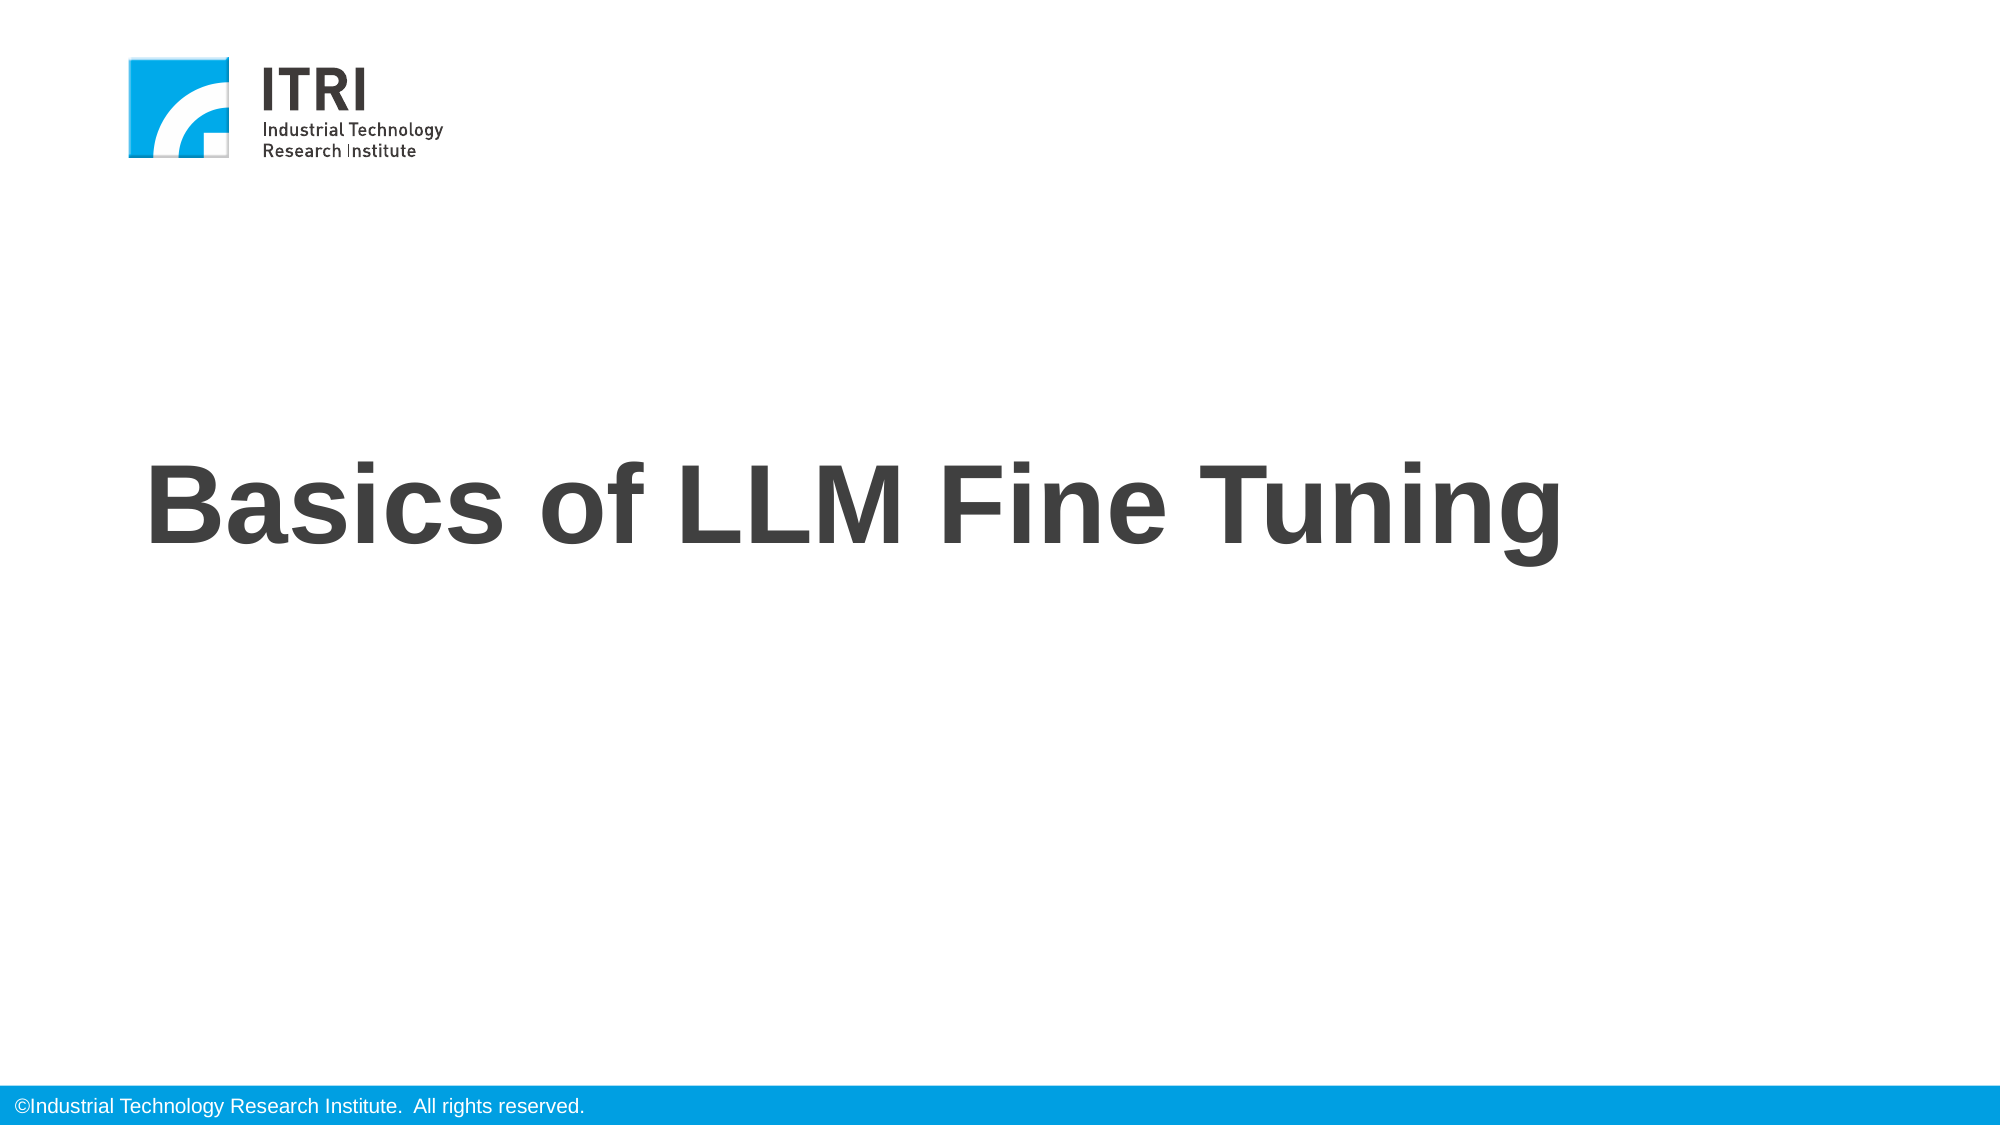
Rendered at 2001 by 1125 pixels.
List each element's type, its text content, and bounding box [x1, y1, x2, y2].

title Basics of LLM Fine Tuning [129, 424, 1691, 713]
